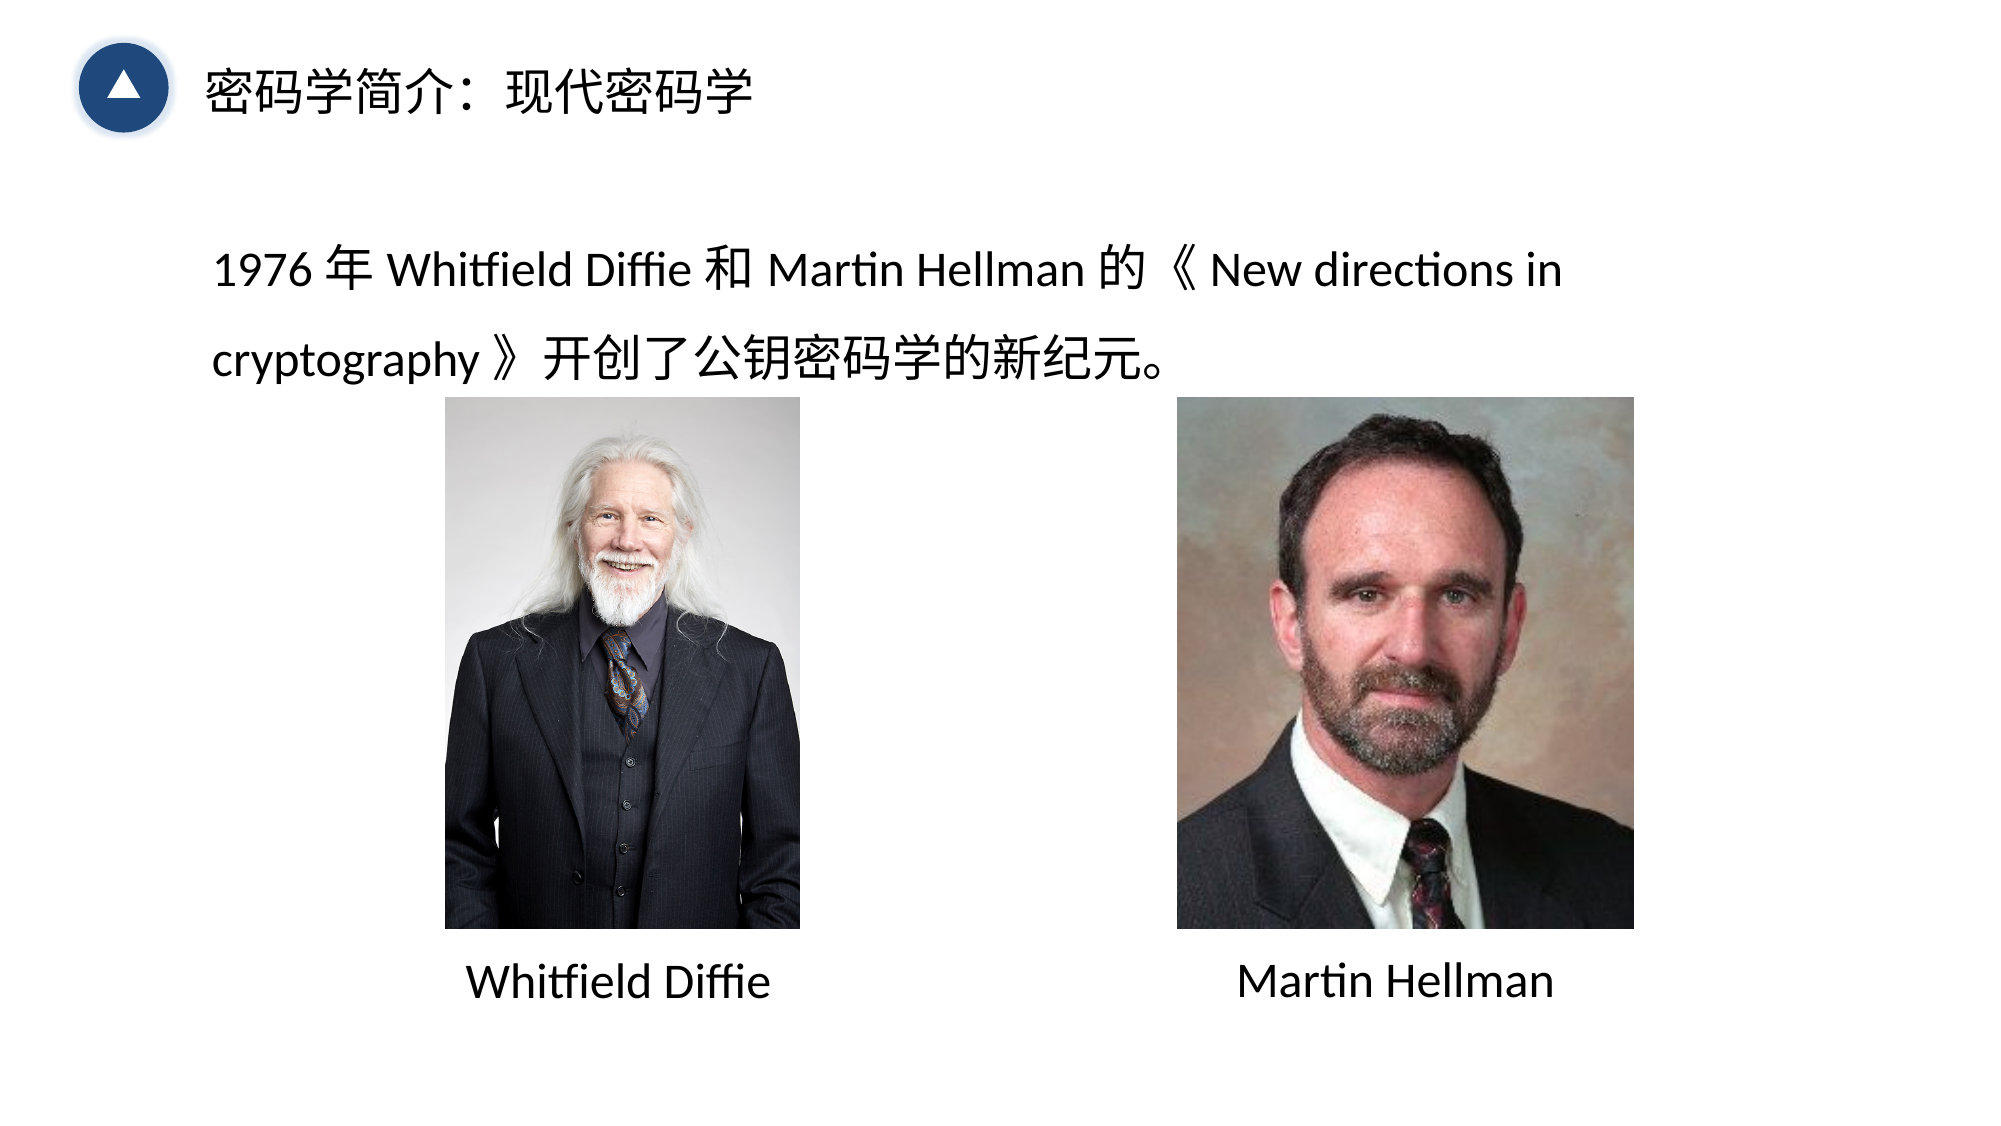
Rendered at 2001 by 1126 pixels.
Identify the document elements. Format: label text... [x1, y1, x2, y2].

picture [1177, 396, 1634, 929]
text_box 密码学简介：现代密码学 [196, 39, 1685, 128]
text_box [78, 42, 169, 133]
text_box Whitfield Diffie [450, 940, 794, 1016]
text_box Martin Hellman [1221, 940, 1590, 1016]
text_box 1976年Whitfield Diffie和Martin Hellman的《New directions in cryptography》开创了公钥密码学的新纪元。 [197, 198, 1828, 394]
picture [444, 396, 800, 929]
